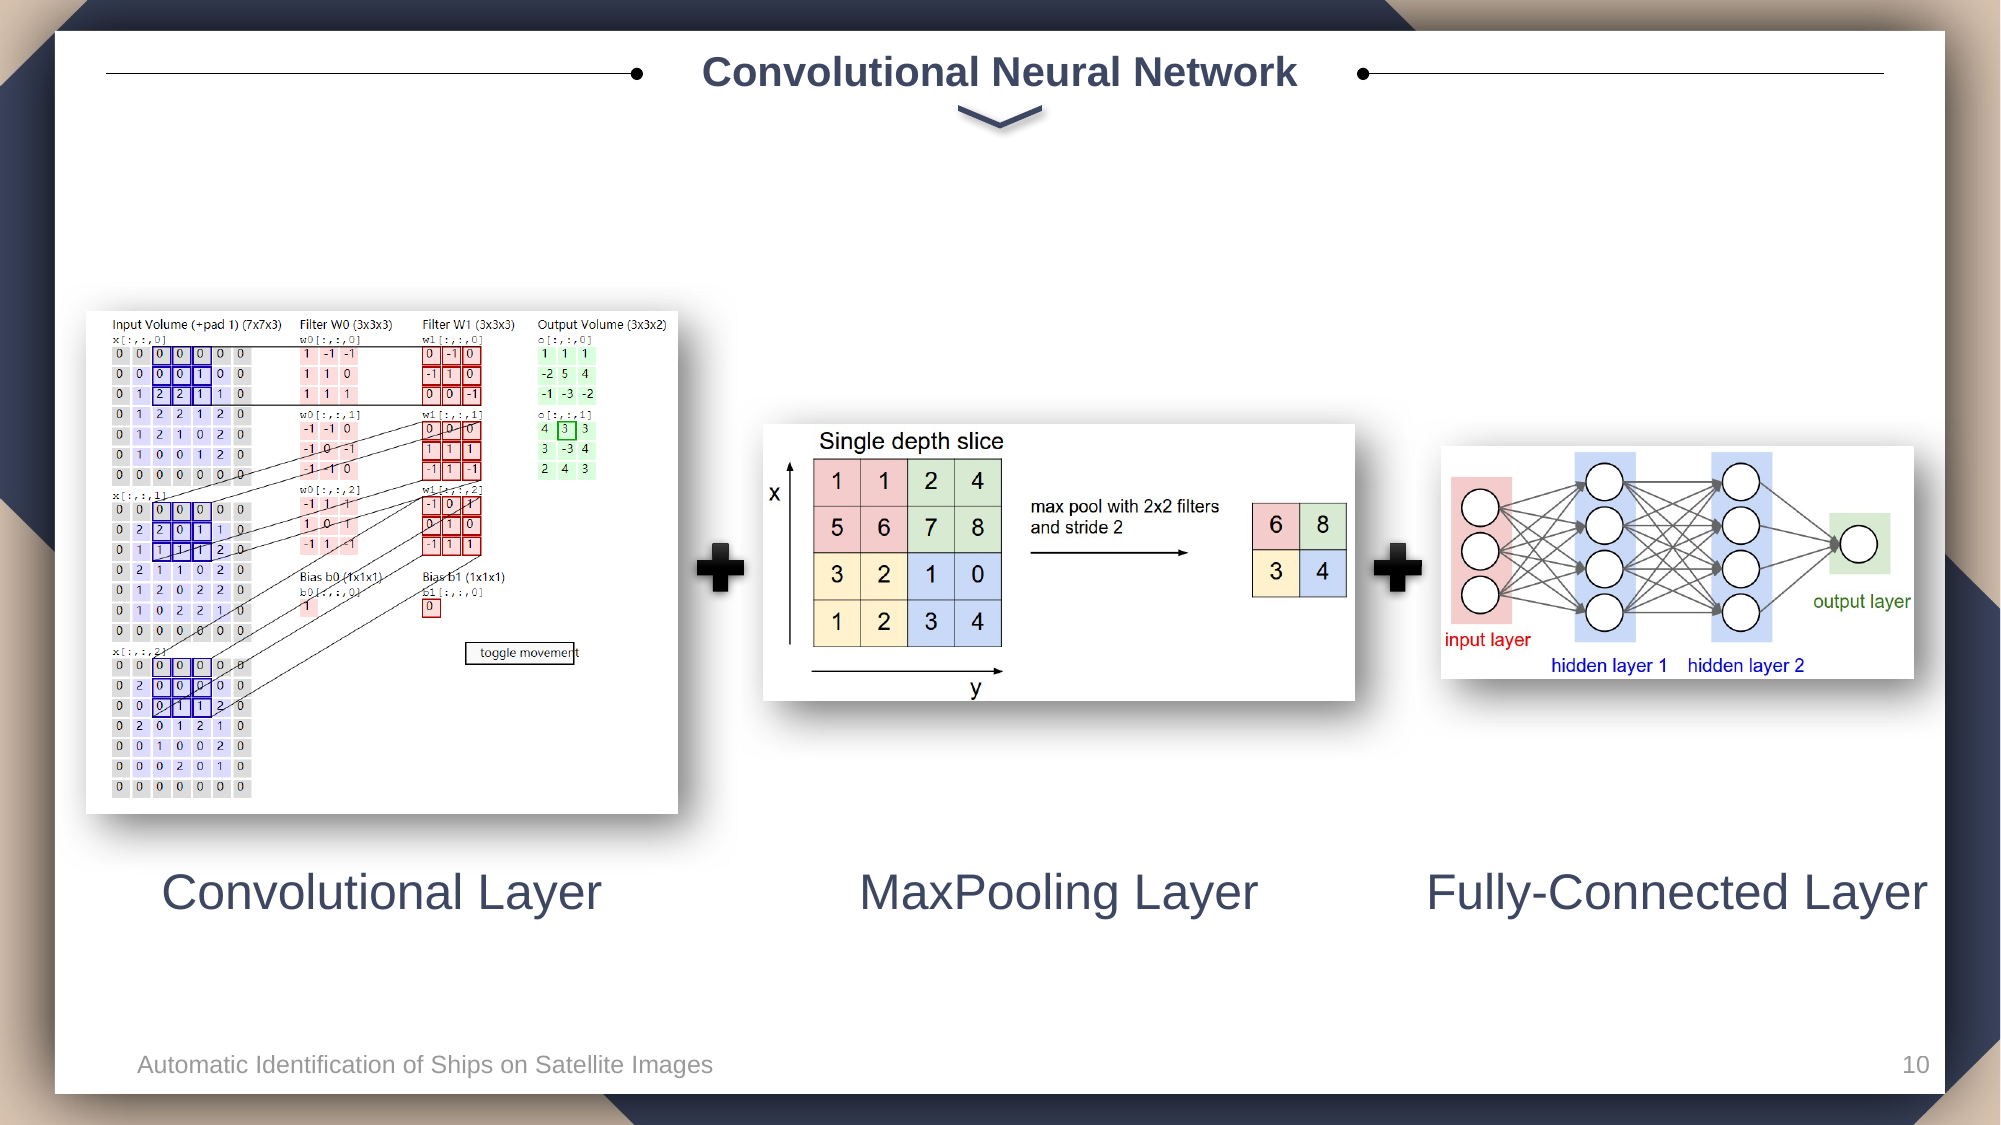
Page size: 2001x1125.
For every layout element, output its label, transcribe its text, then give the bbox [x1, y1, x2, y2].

slide_number 10 [1495, 1033, 1945, 1094]
picture [0, 0, 2001, 1125]
text_box Convolutional Layer [106, 852, 657, 928]
text_box [696, 543, 745, 592]
text_box MaxPooling Layer [783, 852, 1335, 928]
text_box Fully-Connected Layer [1401, 852, 1953, 928]
footer Automatic Identification of Ships on Satellite Images [54, 1033, 730, 1094]
text_box [1373, 543, 1422, 592]
title Convolutional Neural Network [636, 42, 1364, 106]
